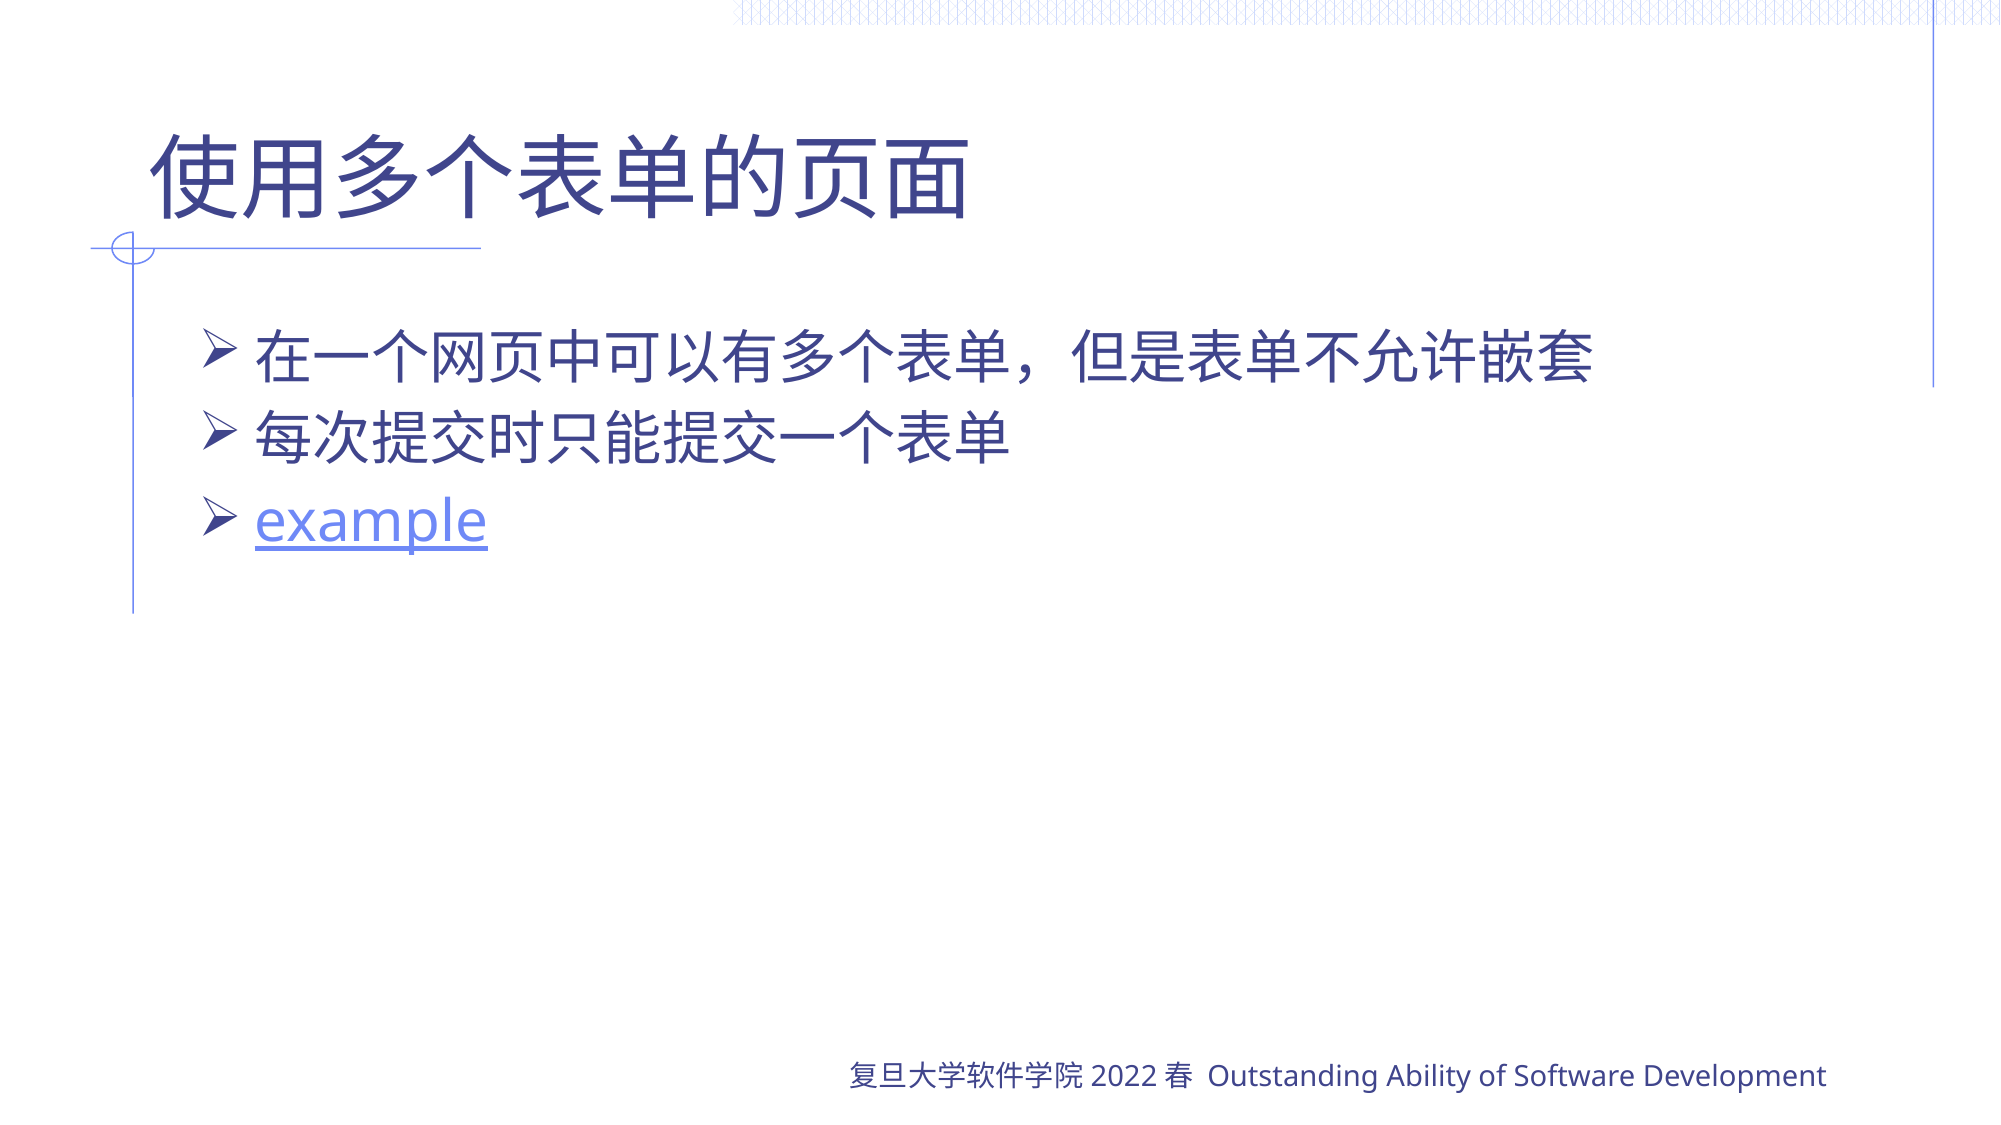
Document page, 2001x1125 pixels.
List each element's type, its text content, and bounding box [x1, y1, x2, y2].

list 在一个网页中可以有多个表单，但是表单不允许嵌套 每次提交时只能提交一个表单 example [183, 312, 1884, 988]
title 使用多个表单的页面 [133, 50, 1834, 238]
